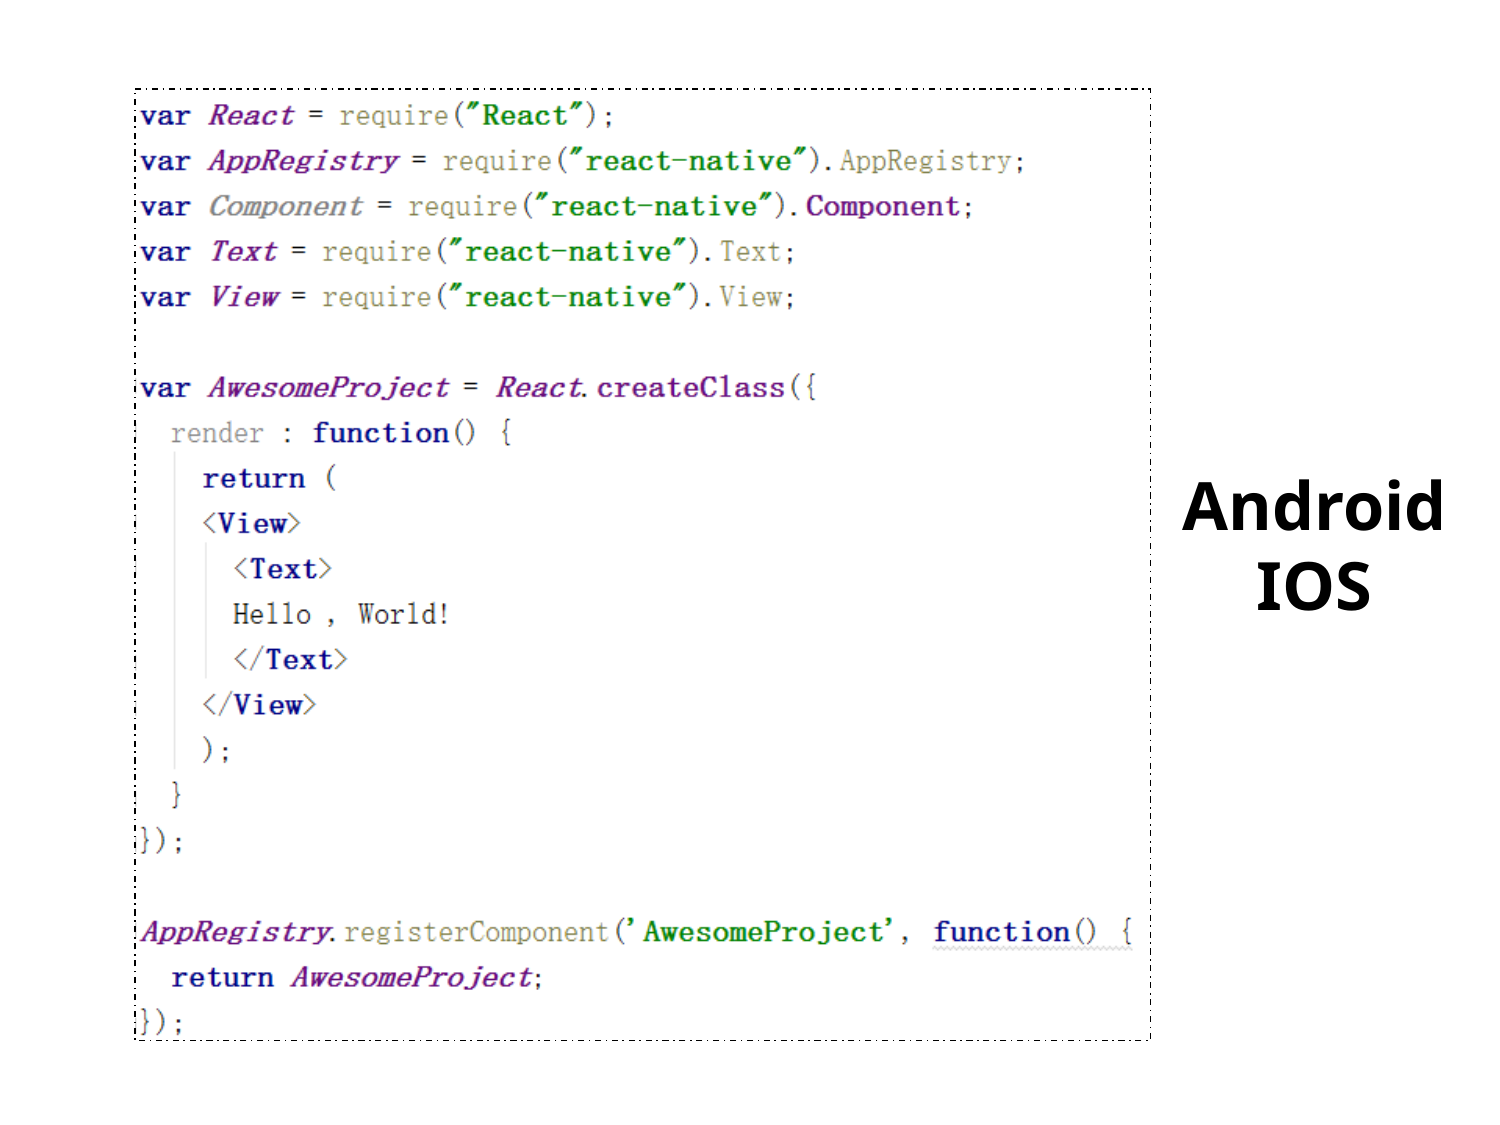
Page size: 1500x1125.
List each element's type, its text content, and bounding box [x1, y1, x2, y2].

text_box Android IOS [1167, 456, 1462, 631]
picture [135, 89, 1151, 1041]
